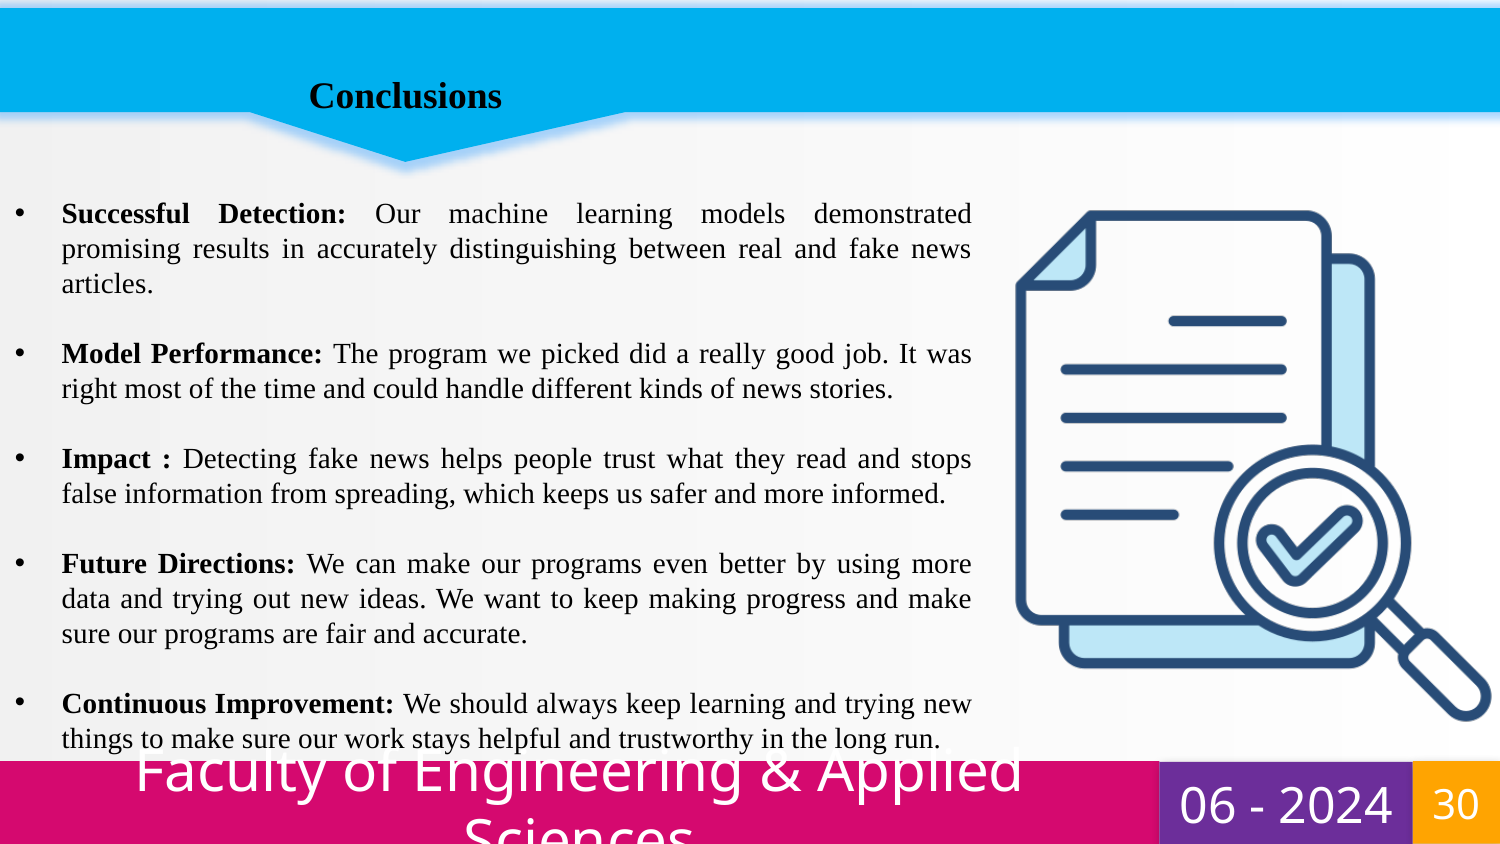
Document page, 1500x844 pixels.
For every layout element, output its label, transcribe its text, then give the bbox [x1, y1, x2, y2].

text_box [281, 124, 580, 164]
text_box 06 - 2024 [1158, 761, 1412, 844]
text_box [0, 6, 1500, 114]
picture [986, 199, 1500, 733]
text_box Faculty of Engineering & Applied Sciences [0, 760, 1160, 844]
text_box Conclusions [94, 41, 717, 124]
text_box 30 [1412, 760, 1500, 844]
text_box Successful Detection: Our machine learning models demonstrated promising results in accurately distinguishing between real and fake news articles. Model Performance: The program we picked did a really good job. It was right most of the time and could handle different kinds of news stories. Impact : Detecting fake news helps people trust what they read and stops false information from spreading, which keeps us safer and more informed. Future Directions: We can make our programs even better by using more data and trying out new ideas. We want to keep making progress and make sure our programs are fair and accurate. Continuous Improvement: We should always keep learning and trying new things to make sure our work stays helpful and trustworthy in the long run. [0, 187, 988, 762]
